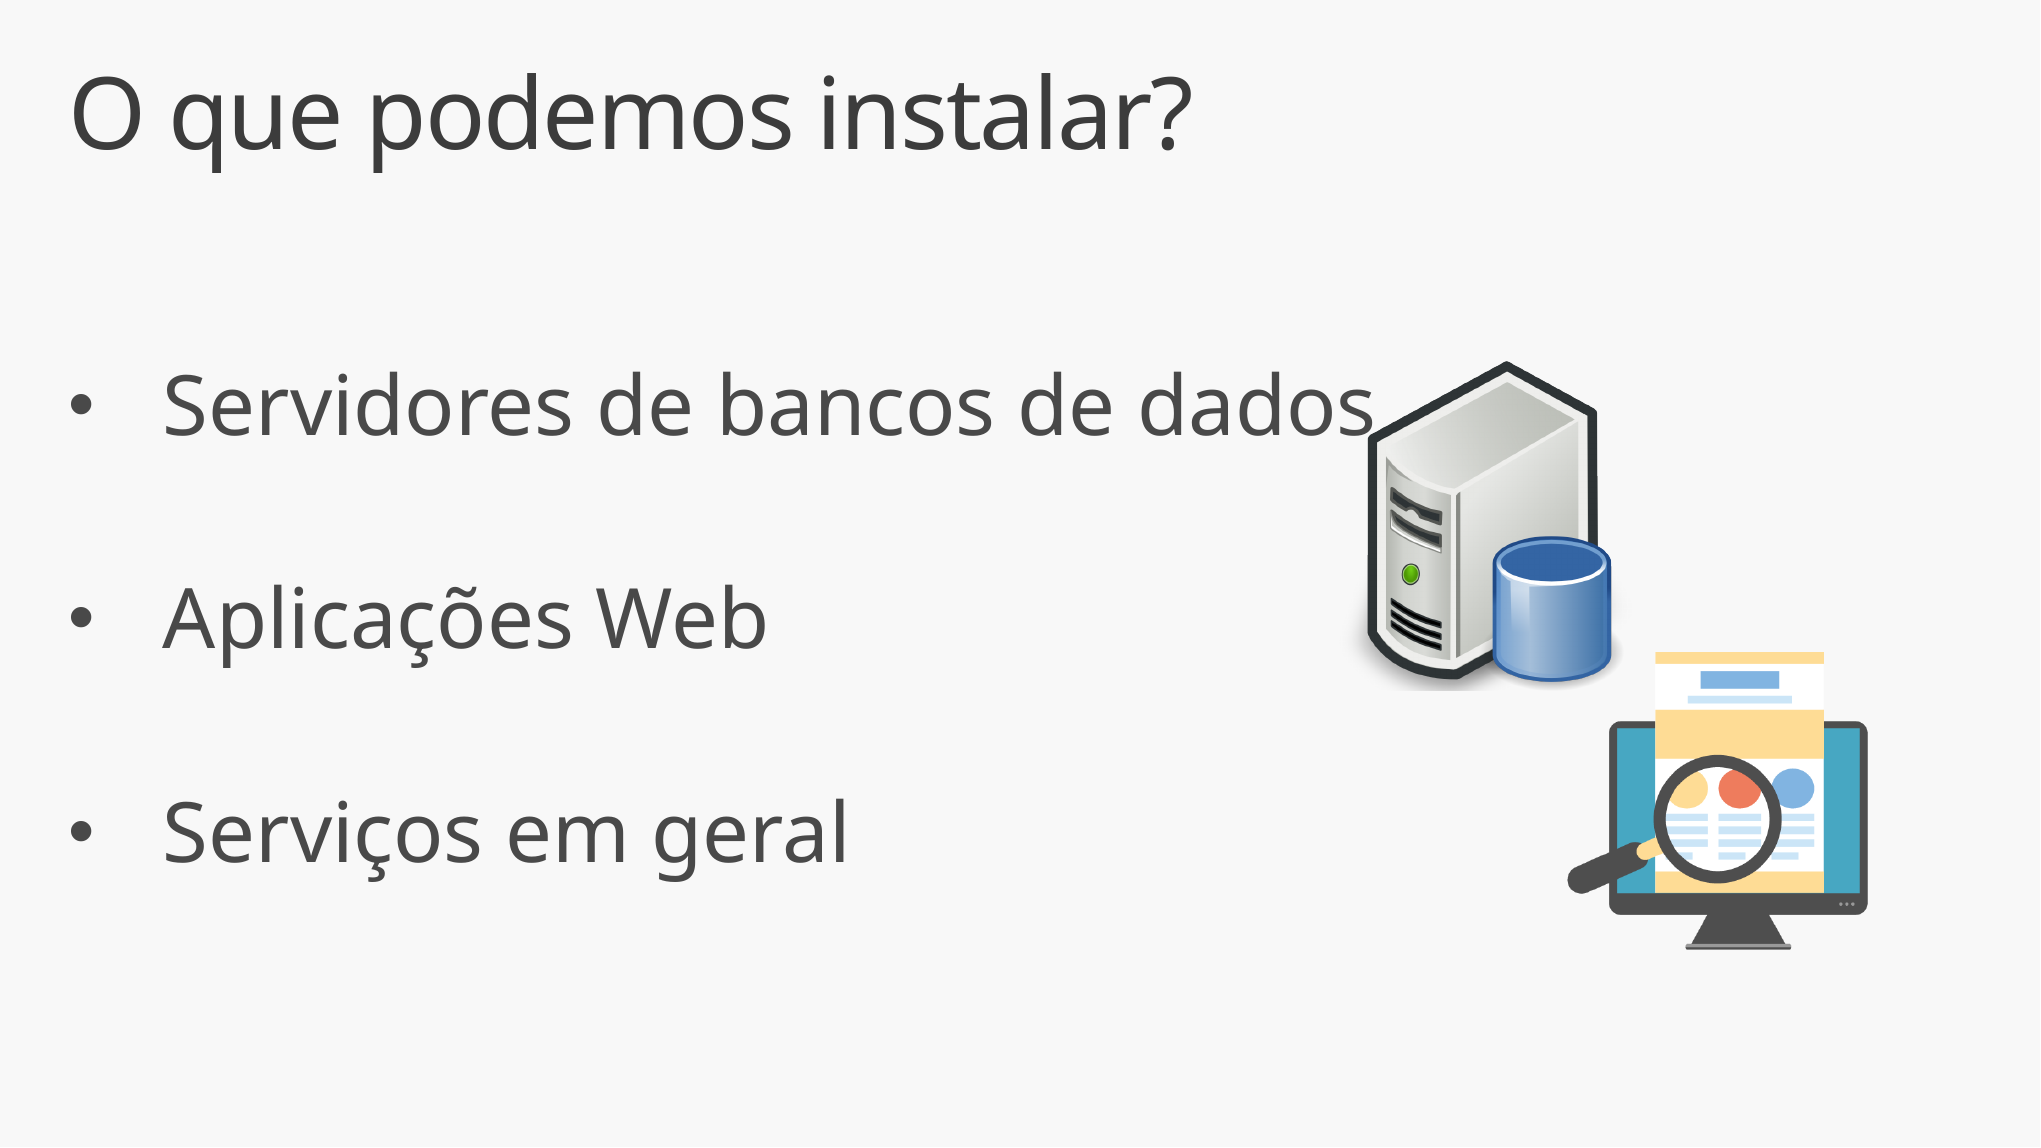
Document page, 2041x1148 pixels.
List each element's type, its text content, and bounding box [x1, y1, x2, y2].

title O que podemos instalar? [45, 48, 1996, 199]
list Servidores de bancos de dados Aplicações Web Serviços em geral [45, 348, 1996, 962]
picture [1319, 360, 1932, 961]
